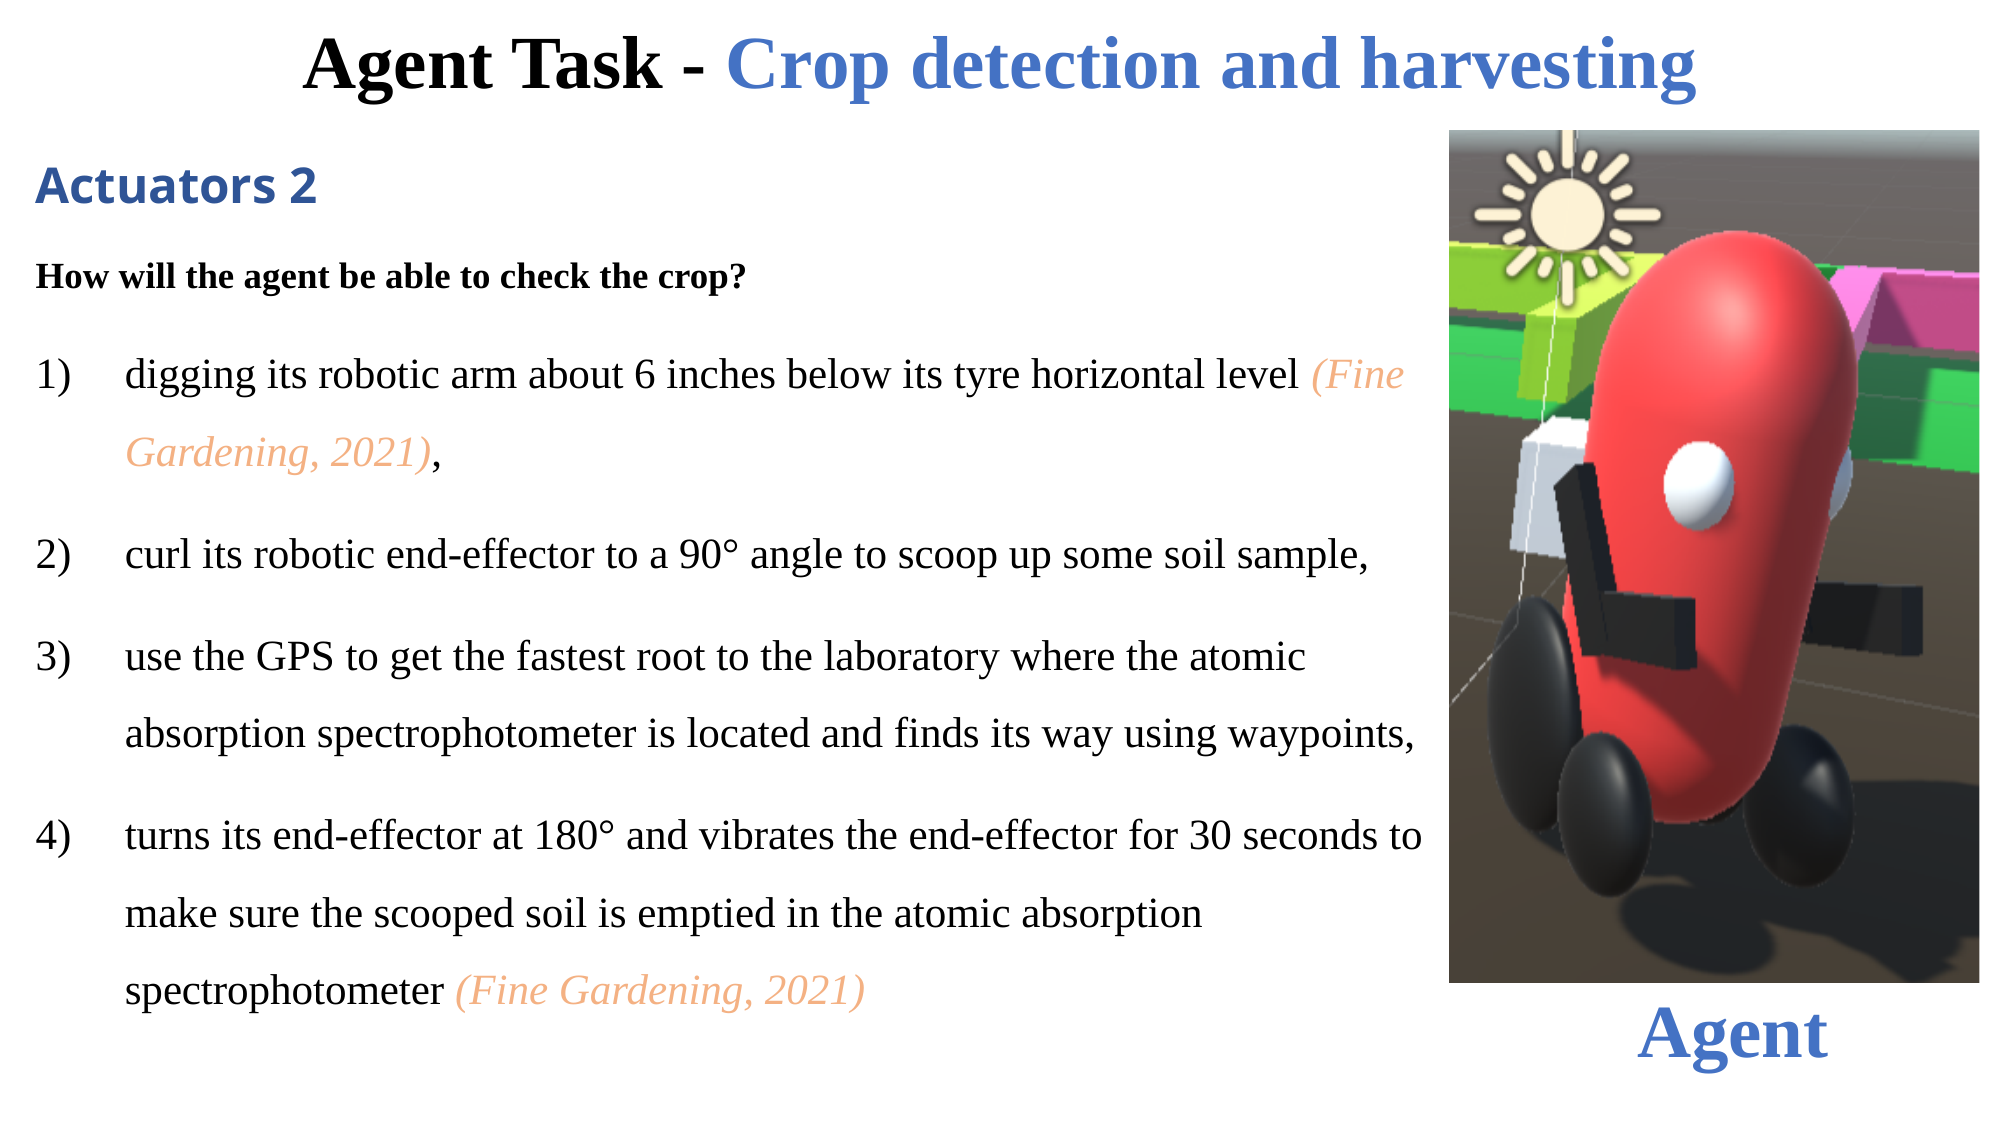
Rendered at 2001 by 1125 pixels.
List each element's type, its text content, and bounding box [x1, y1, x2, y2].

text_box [1449, 130, 1980, 1095]
list Actuators 2 How will the agent be able to check the crop? digging its robotic arm about 6 inches below its tyre horizontal level (Fine Gardening, 2021), curl its robotic end-effector to a 90° angle to scoop up some soil sample, use the GPS to get the fastest root to the laboratory where the atomic absorption spectrophotometer is located and finds its way using waypoints, turns its end-effector at 180° and vibrates the end-effector for 30 seconds to make sure the scooped soil is emptied in the atomic absorption spectrophotometer (Fine Gardening, 2021) [20, 142, 1449, 1083]
title Agent Task - Crop detection and harvesting [137, 3, 1863, 126]
